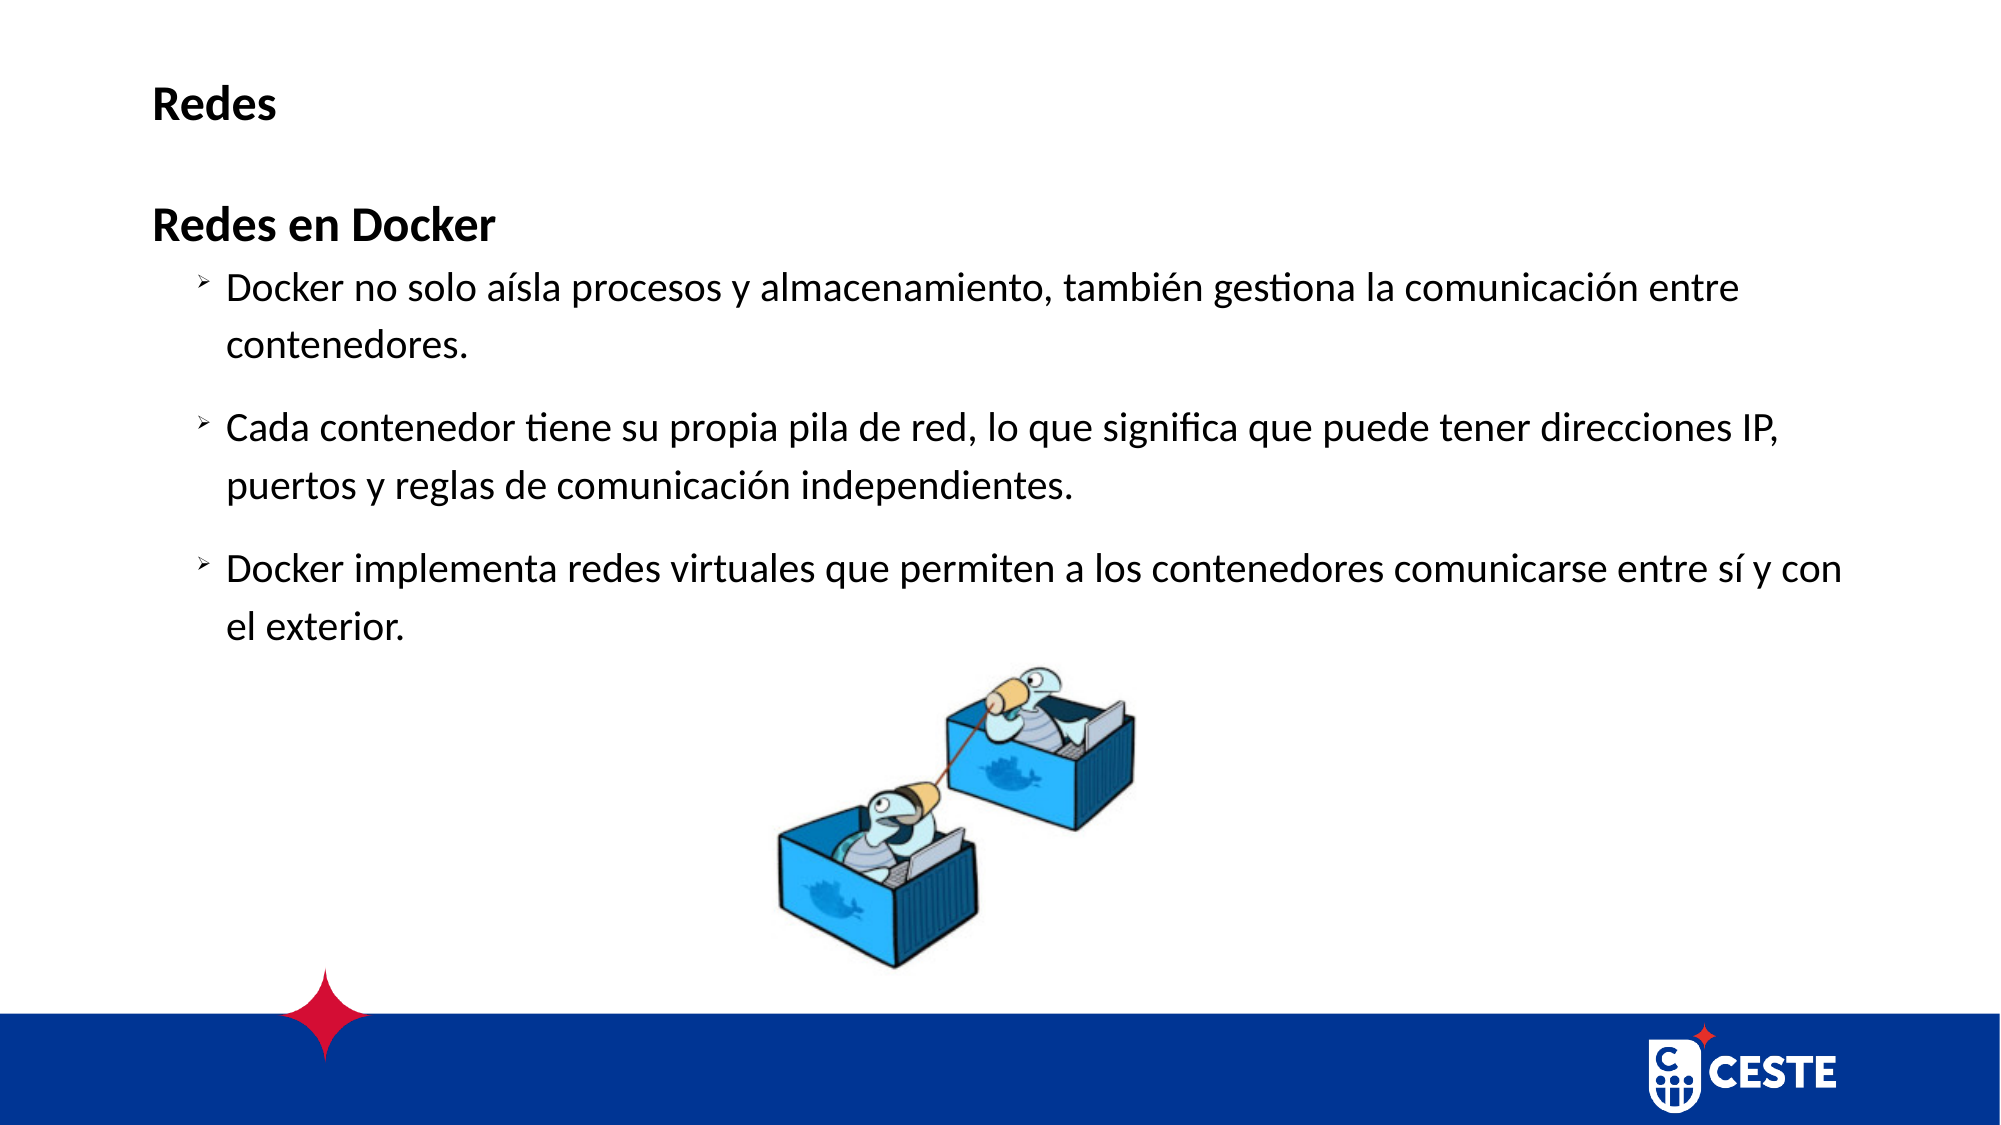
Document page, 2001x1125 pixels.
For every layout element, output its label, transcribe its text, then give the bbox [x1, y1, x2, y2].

list Redes en Docker Docker no solo aísla procesos y almacenamiento, también gestiona la comunicación entre contenedores. Cada contenedor tiene su propia pila de red, lo que significa que puede tener direcciones IP, puertos y reglas de comunicación independientes. Docker implementa redes virtuales que permiten a los contenedores comunicarse entre sí y con el exterior. [137, 184, 1863, 680]
title Redes [137, 59, 1863, 149]
picture [275, 965, 375, 1065]
picture [760, 613, 1152, 1005]
picture [1629, 1014, 1855, 1122]
